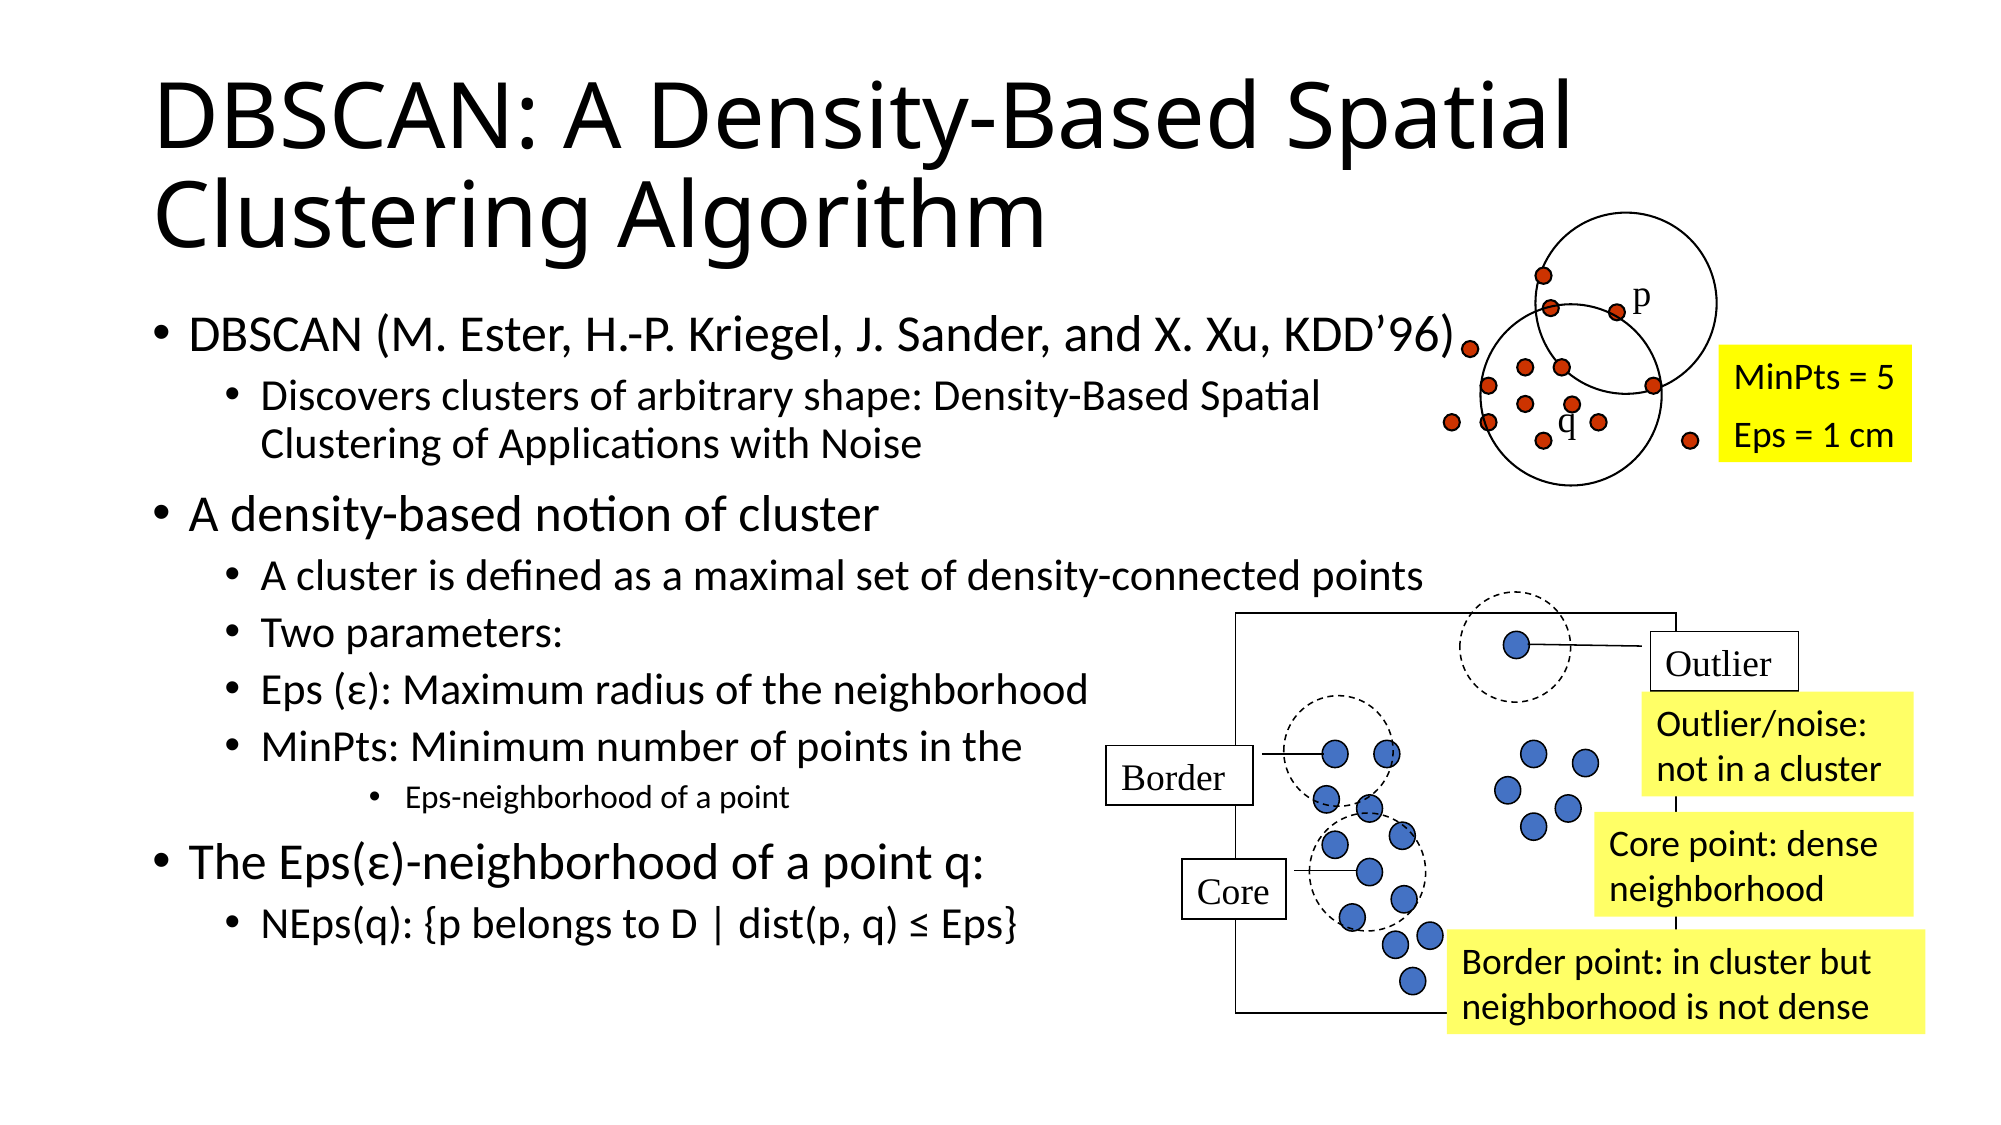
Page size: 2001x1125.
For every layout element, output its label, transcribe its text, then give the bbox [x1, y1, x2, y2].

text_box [1106, 591, 1926, 1041]
list DBSCAN (M. Ester, H.-P. Kriegel, J. Sander, and X. Xu, KDD’96) Discovers clusters of arbitrary shape: Density-Based Spatial Clustering of Applications with Noise A density-based notion of cluster A cluster is defined as a maximal set of density-connected points Two parameters: Eps (ε): Maximum radius of the neighborhood MinPts: Minimum number of points in the Eps-neighborhood of a point The Eps(ε)-neighborhood of a point q: NEps(q): {p belongs to D | dist(p, q) ≤ Eps} [137, 299, 1476, 1014]
title DBSCAN: A Density-Based Spatial Clustering Algorithm [137, 59, 1863, 278]
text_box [1443, 212, 1912, 486]
